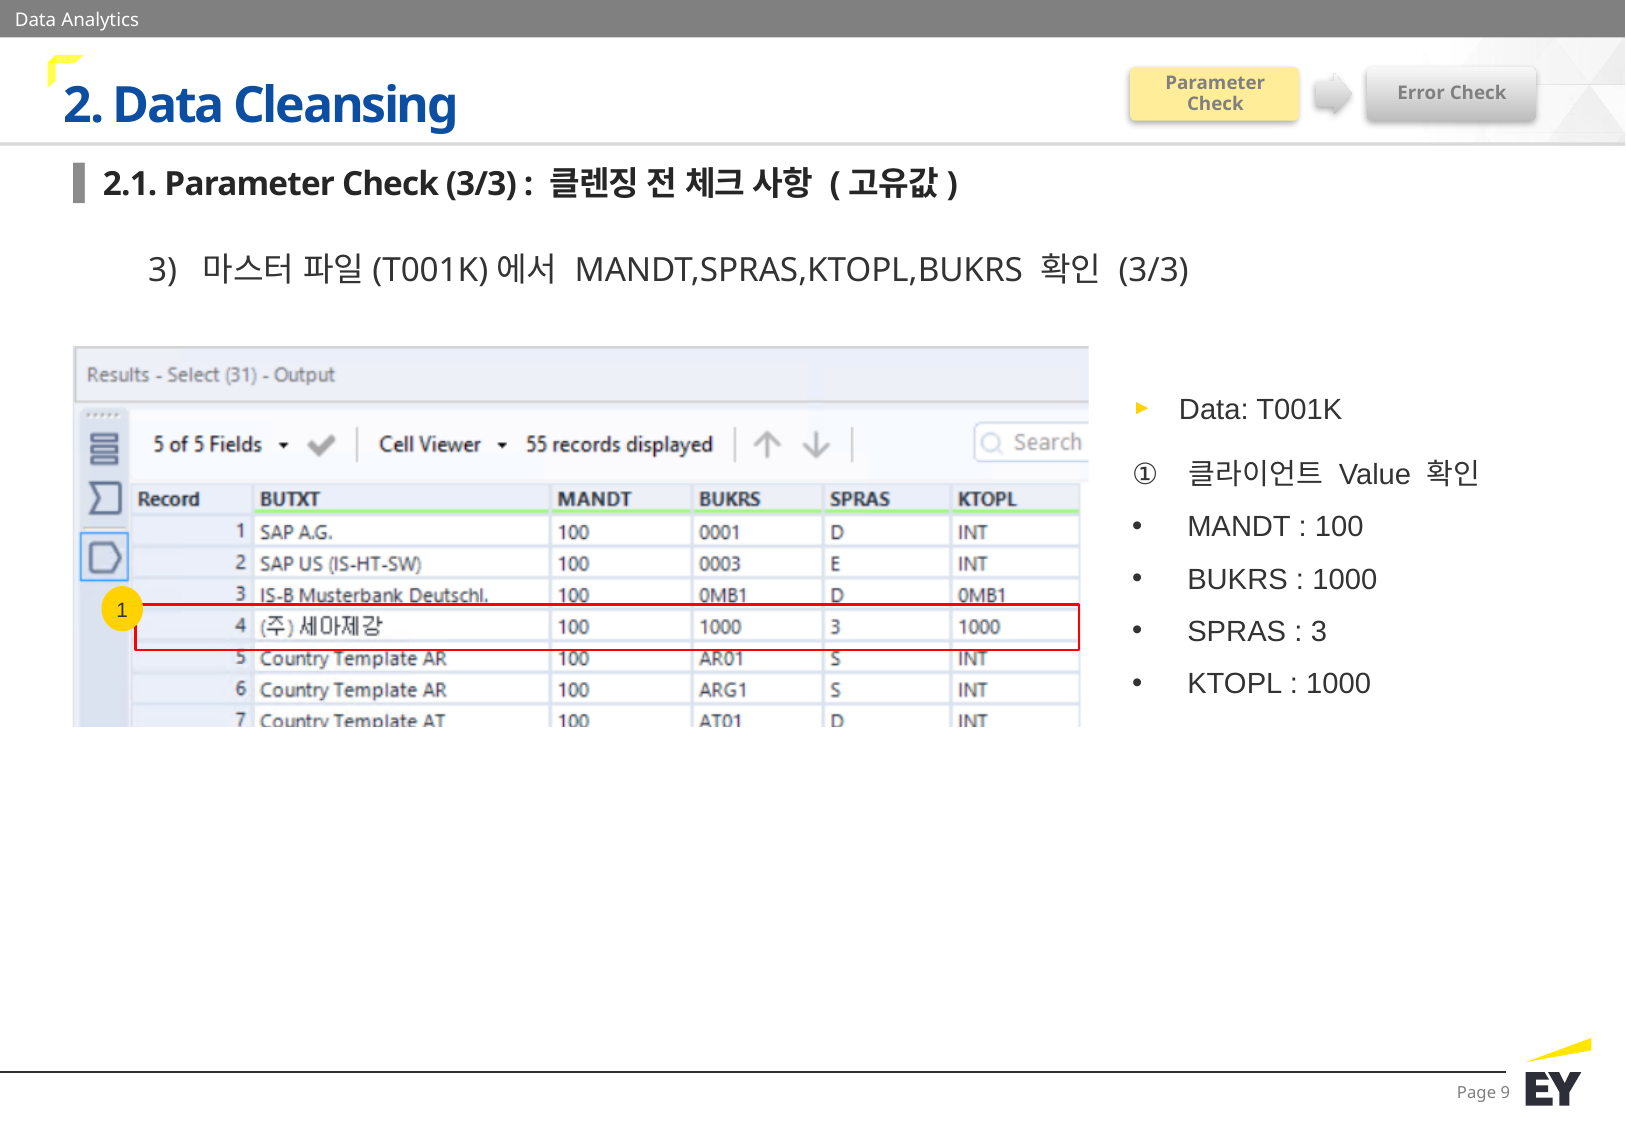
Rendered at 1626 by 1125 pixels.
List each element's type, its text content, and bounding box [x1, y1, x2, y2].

picture [72, 346, 1089, 727]
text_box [1129, 66, 1537, 121]
list 2. Data Cleansing [63, 56, 1389, 149]
text_box Data: T001K 클라이언트 Value 확인 MANDT : 100 BUKRS : 1000 SPRAS : 3 KTOPL : 1000 [1117, 223, 1625, 849]
text_box 3) 마스터 파일(T001K)에서 MANDT,SPRAS,KTOPL,BUKRS 확인 (3/3) [73, 248, 1532, 289]
list 2.1. Parameter Check (3/3) : 클렌징 전 체크 사항 (고유값) [73, 162, 1536, 207]
picture [1152, 38, 1625, 142]
